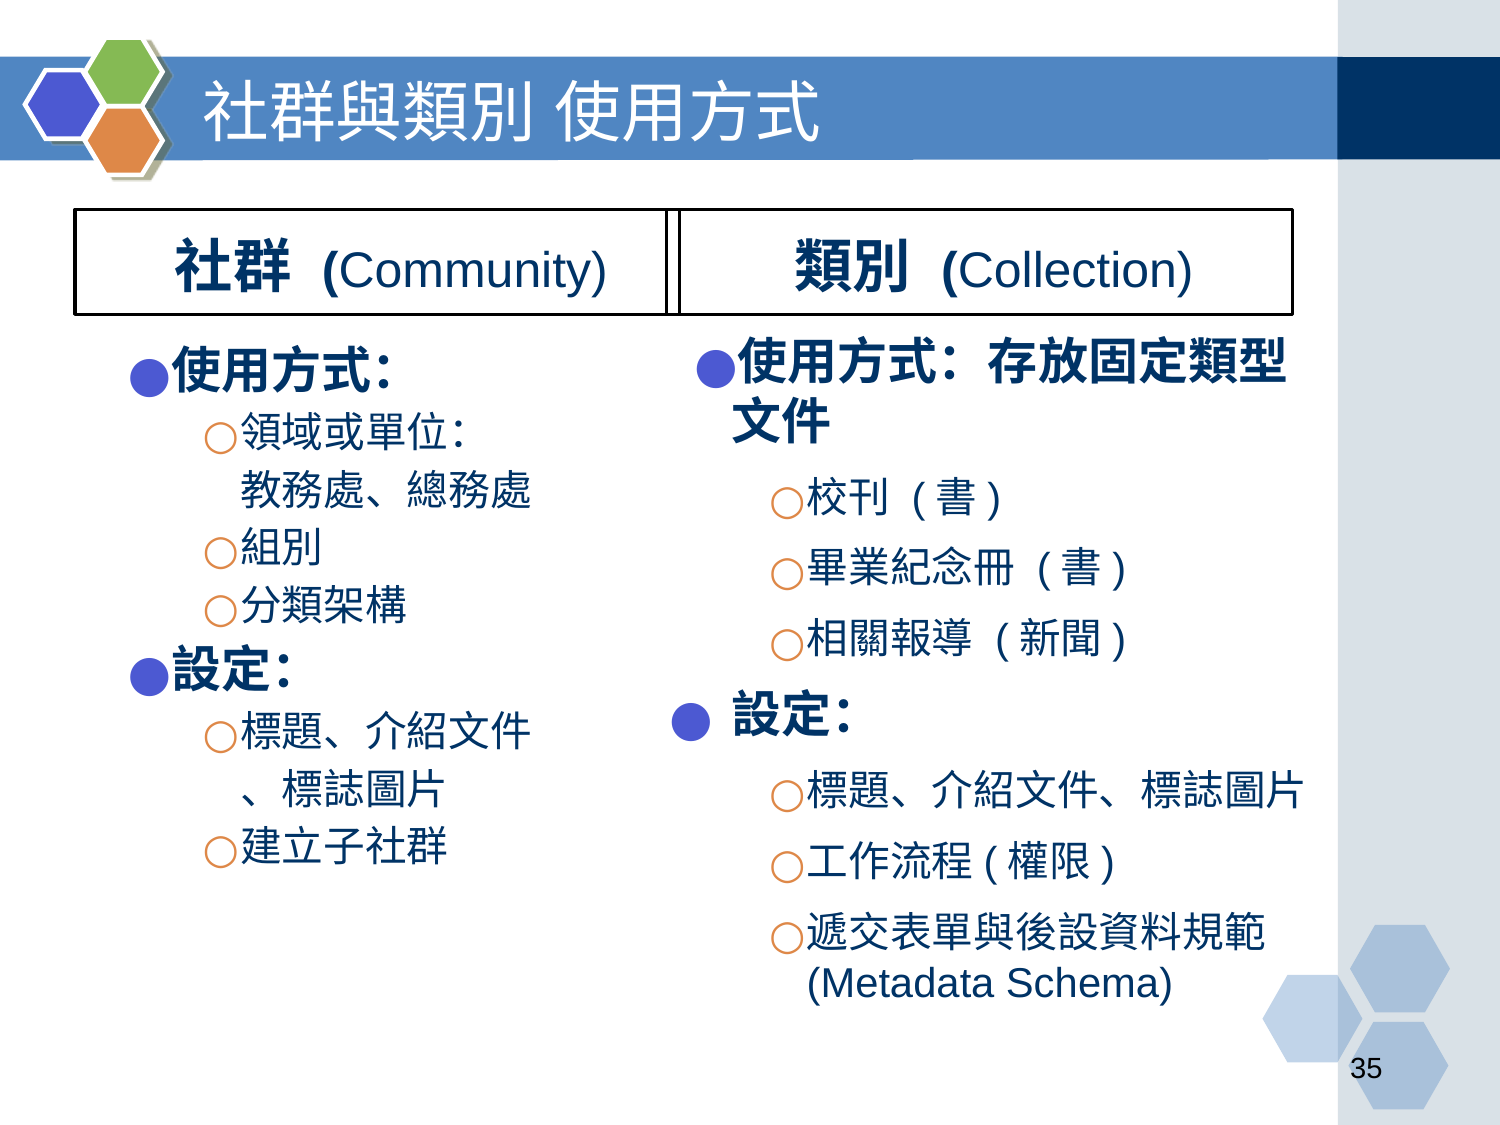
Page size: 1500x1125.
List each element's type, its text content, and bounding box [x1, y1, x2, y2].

slide_number ‹#› [1335, 1047, 1459, 1086]
list 使用方式： 領域或單位： 教務處、總務處 組別 分類架構 設定： 標題、介紹文件 、標誌圖片 建立子社群 [73, 316, 640, 1007]
title 社群與類別 使用方式 [187, 62, 1288, 155]
subtitle 社群 (Community) [73, 208, 665, 316]
subtitle 類別 (Collection) [665, 208, 1294, 316]
list 使用方式：存放固定類型文件 校刊 (書) 畢業紀念冊 (書) 相關報導 (新聞) 設定： 標題、介紹文件、標誌圖片 工作流程(權限) 遞交表單與後設資料規範(Metadata Schema) [640, 313, 1344, 1007]
